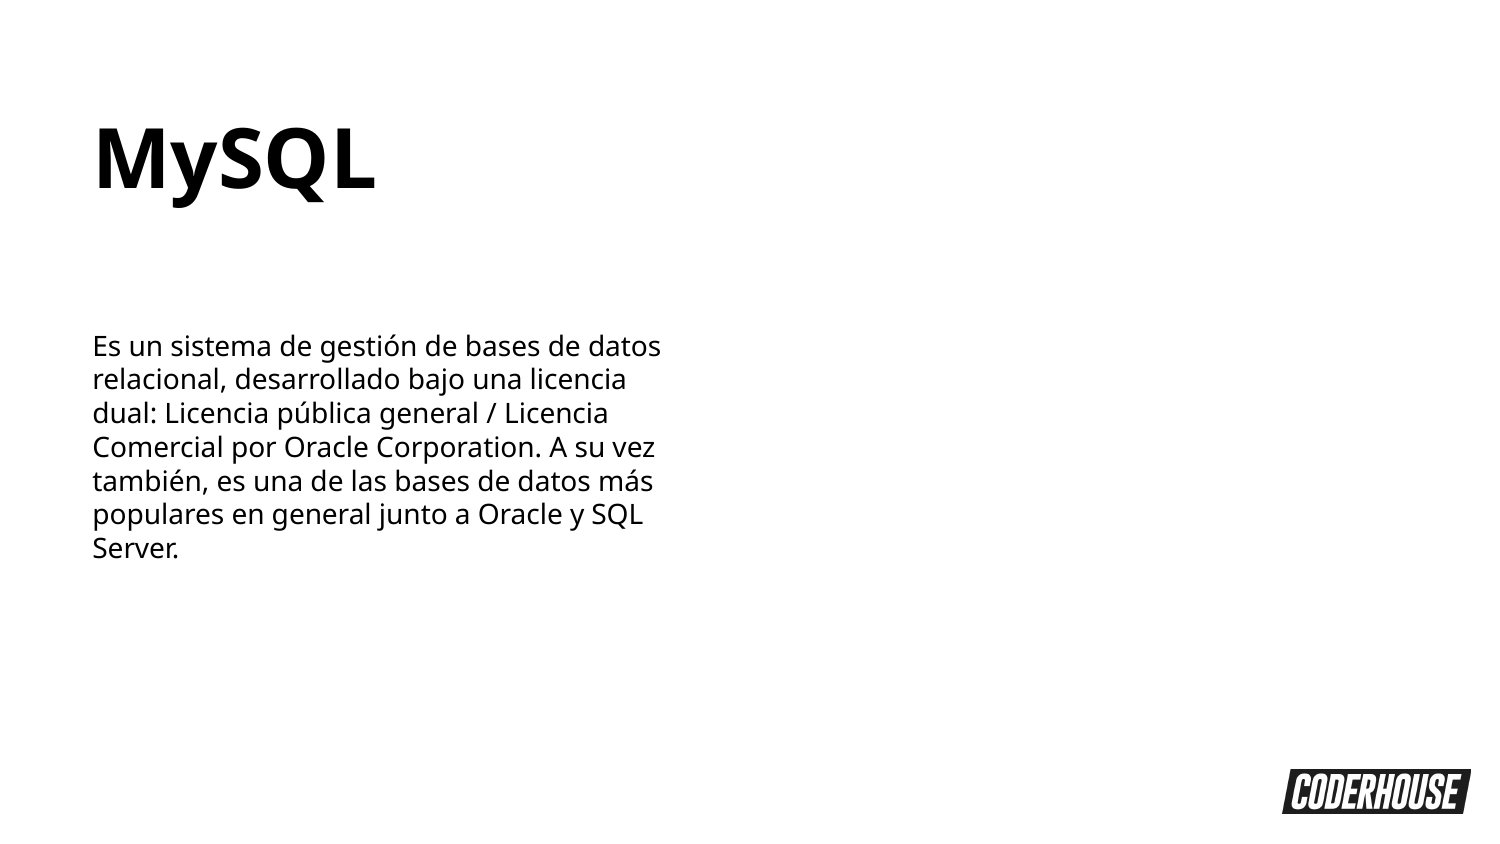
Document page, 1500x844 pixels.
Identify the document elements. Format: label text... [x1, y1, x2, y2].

text_box MySQL [77, 101, 1414, 222]
text_box Es un sistema de gestión de bases de datos relacional, desarrollado bajo una licencia dual: Licencia pública general / Licencia Comercial por Oracle Corporation. A su vez también, es una de las bases de datos más populares en general junto a Oracle y SQL Server. [77, 312, 707, 647]
picture [1281, 769, 1471, 814]
